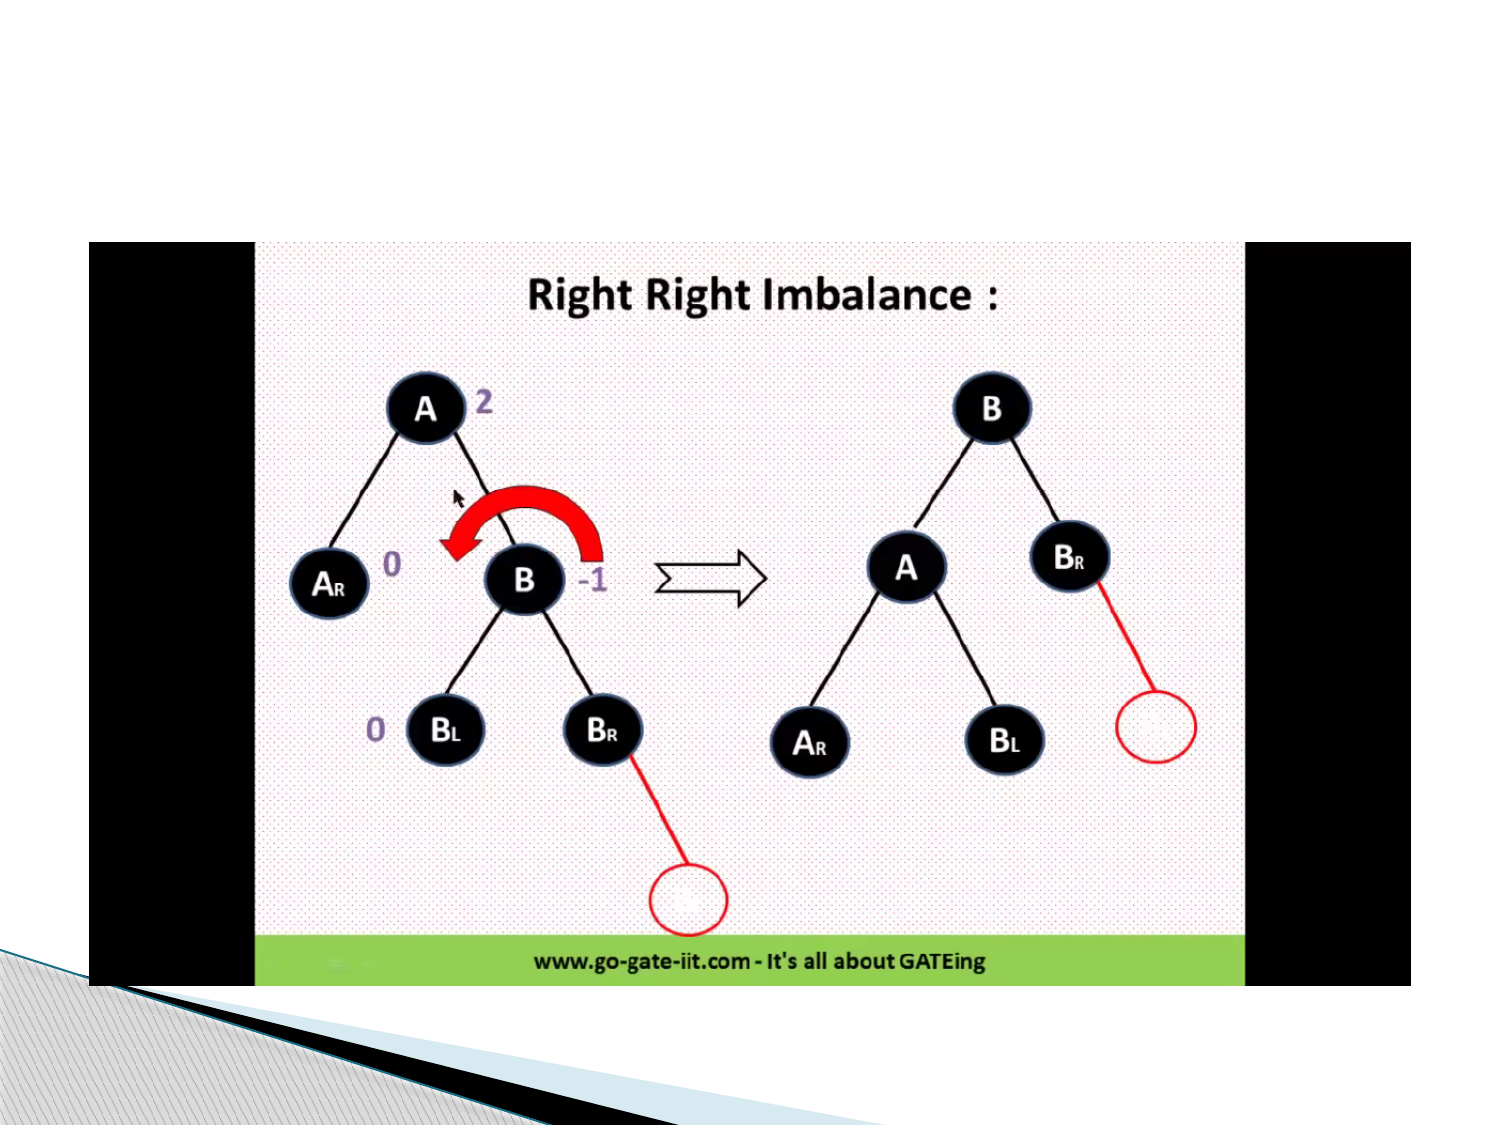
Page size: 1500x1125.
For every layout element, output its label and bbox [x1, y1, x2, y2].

list [89, 242, 1411, 986]
